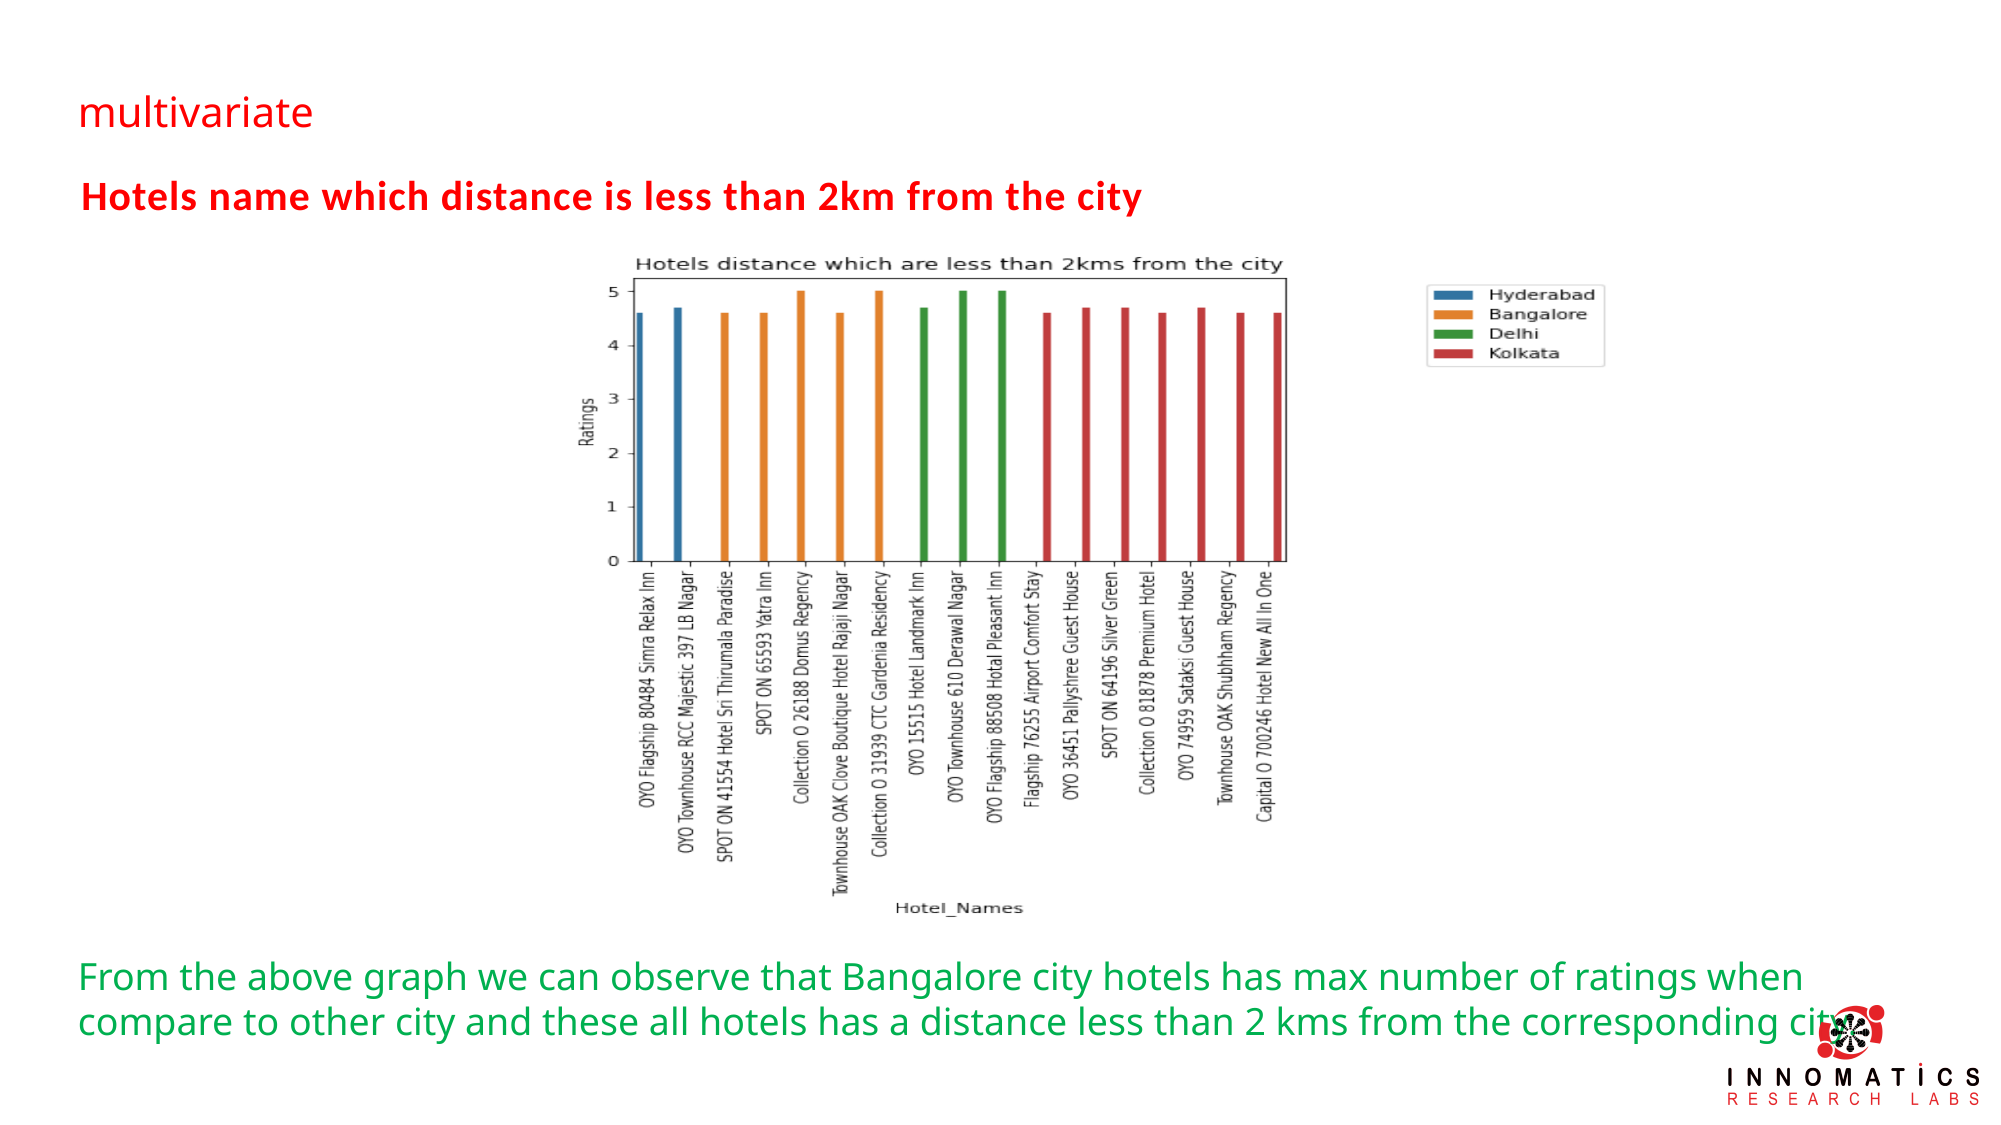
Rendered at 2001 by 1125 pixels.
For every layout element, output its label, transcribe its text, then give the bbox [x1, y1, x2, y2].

picture [1727, 1005, 1979, 1110]
text_box From the above graph we can observe that Bangalore city hotels has max number of ratings when compare to other city and these all hotels has a distance less than 2 kms from the corresponding city. [63, 946, 1934, 1096]
picture [565, 248, 1616, 925]
text_box multivariate [63, 78, 1415, 143]
text_box Hotels name which distance is less than 2km from the city [66, 161, 1160, 227]
